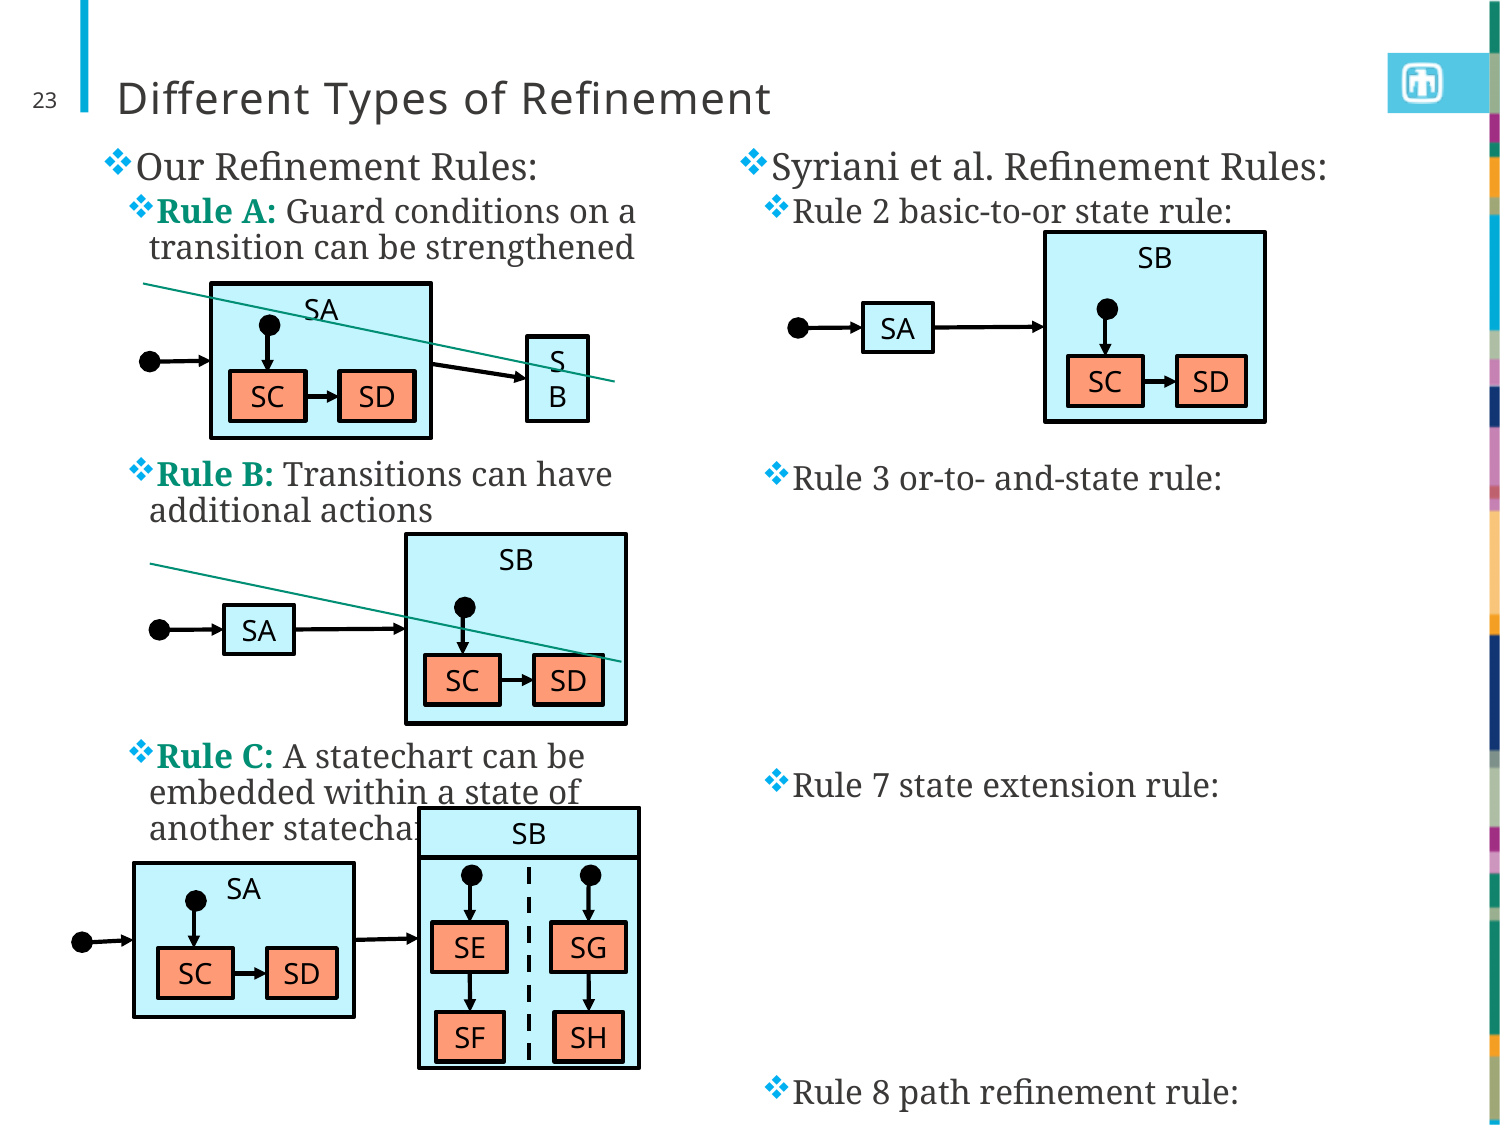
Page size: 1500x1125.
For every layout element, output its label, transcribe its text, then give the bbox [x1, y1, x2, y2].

title Different Types of Refinement [101, 71, 1339, 166]
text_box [139, 384, 589, 441]
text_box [71, 807, 640, 1072]
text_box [229, 390, 416, 423]
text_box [550, 865, 627, 1063]
list Our Refinement Rules: Rule A: Guard conditions on a transition can be strengthened Rule B: Transitions can have additional actions Rule C: A statechart can be embedded within a state of another statechart [101, 140, 709, 943]
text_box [157, 890, 338, 1000]
picture [1490, 1, 1499, 215]
slide_number 23 [12, 71, 73, 132]
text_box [149, 668, 627, 727]
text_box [1067, 298, 1247, 408]
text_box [431, 865, 508, 1063]
picture [1490, 330, 1499, 1120]
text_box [787, 231, 1266, 425]
list Syriani et al. Refinement Rules: Rule 2 basic-to-or state rule: Rule 3 or-to- and-state rule: Rule 7 state extension rule: Rule 8 path refinement rule: [737, 140, 1339, 943]
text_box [149, 563, 622, 663]
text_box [149, 533, 627, 562]
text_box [142, 282, 616, 383]
picture [1401, 62, 1444, 104]
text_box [424, 670, 604, 706]
